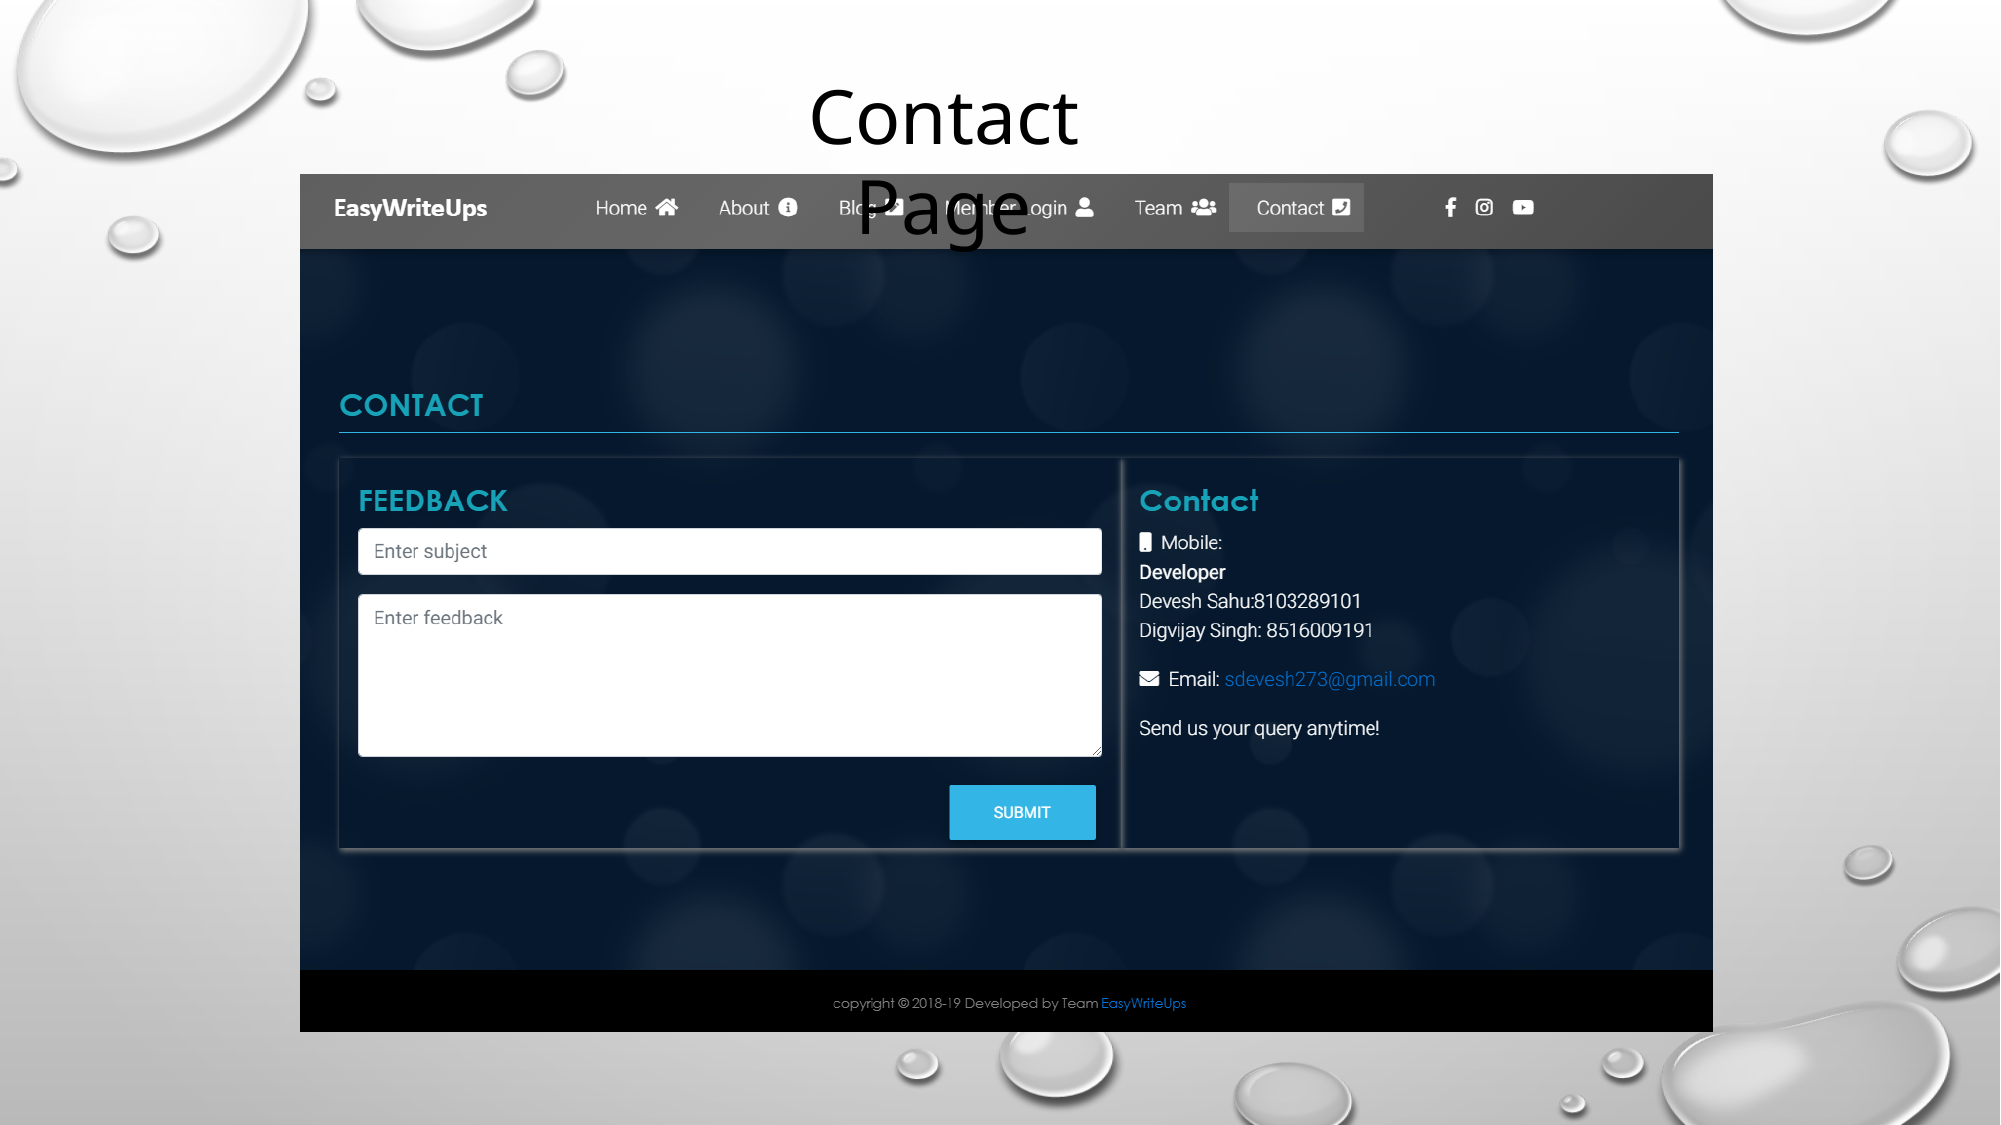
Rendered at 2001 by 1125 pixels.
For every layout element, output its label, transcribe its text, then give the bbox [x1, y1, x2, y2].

text_box Contact Page [699, 62, 1188, 173]
picture [0, 0, 2000, 1125]
